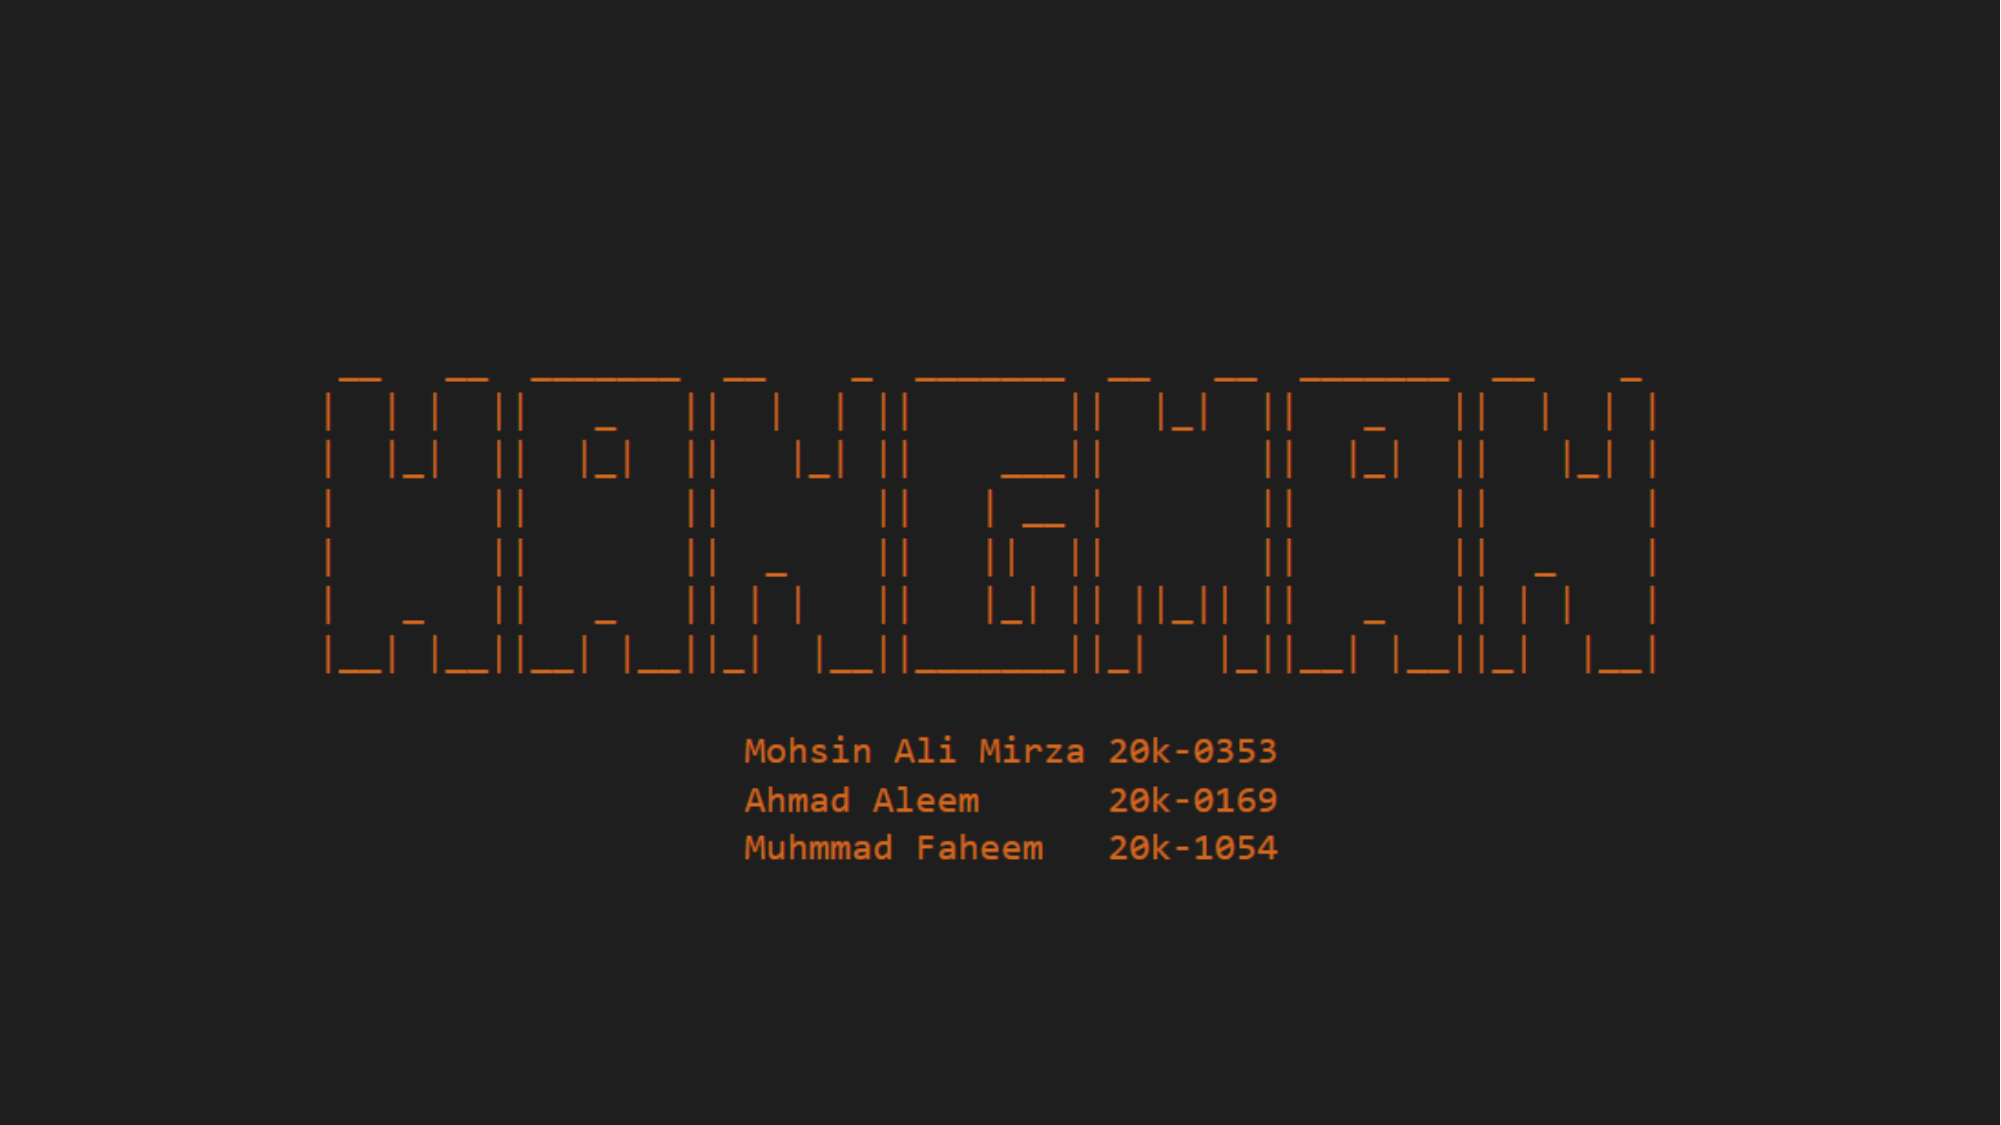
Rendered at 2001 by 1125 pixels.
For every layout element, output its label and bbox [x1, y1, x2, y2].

picture [215, 247, 1785, 878]
